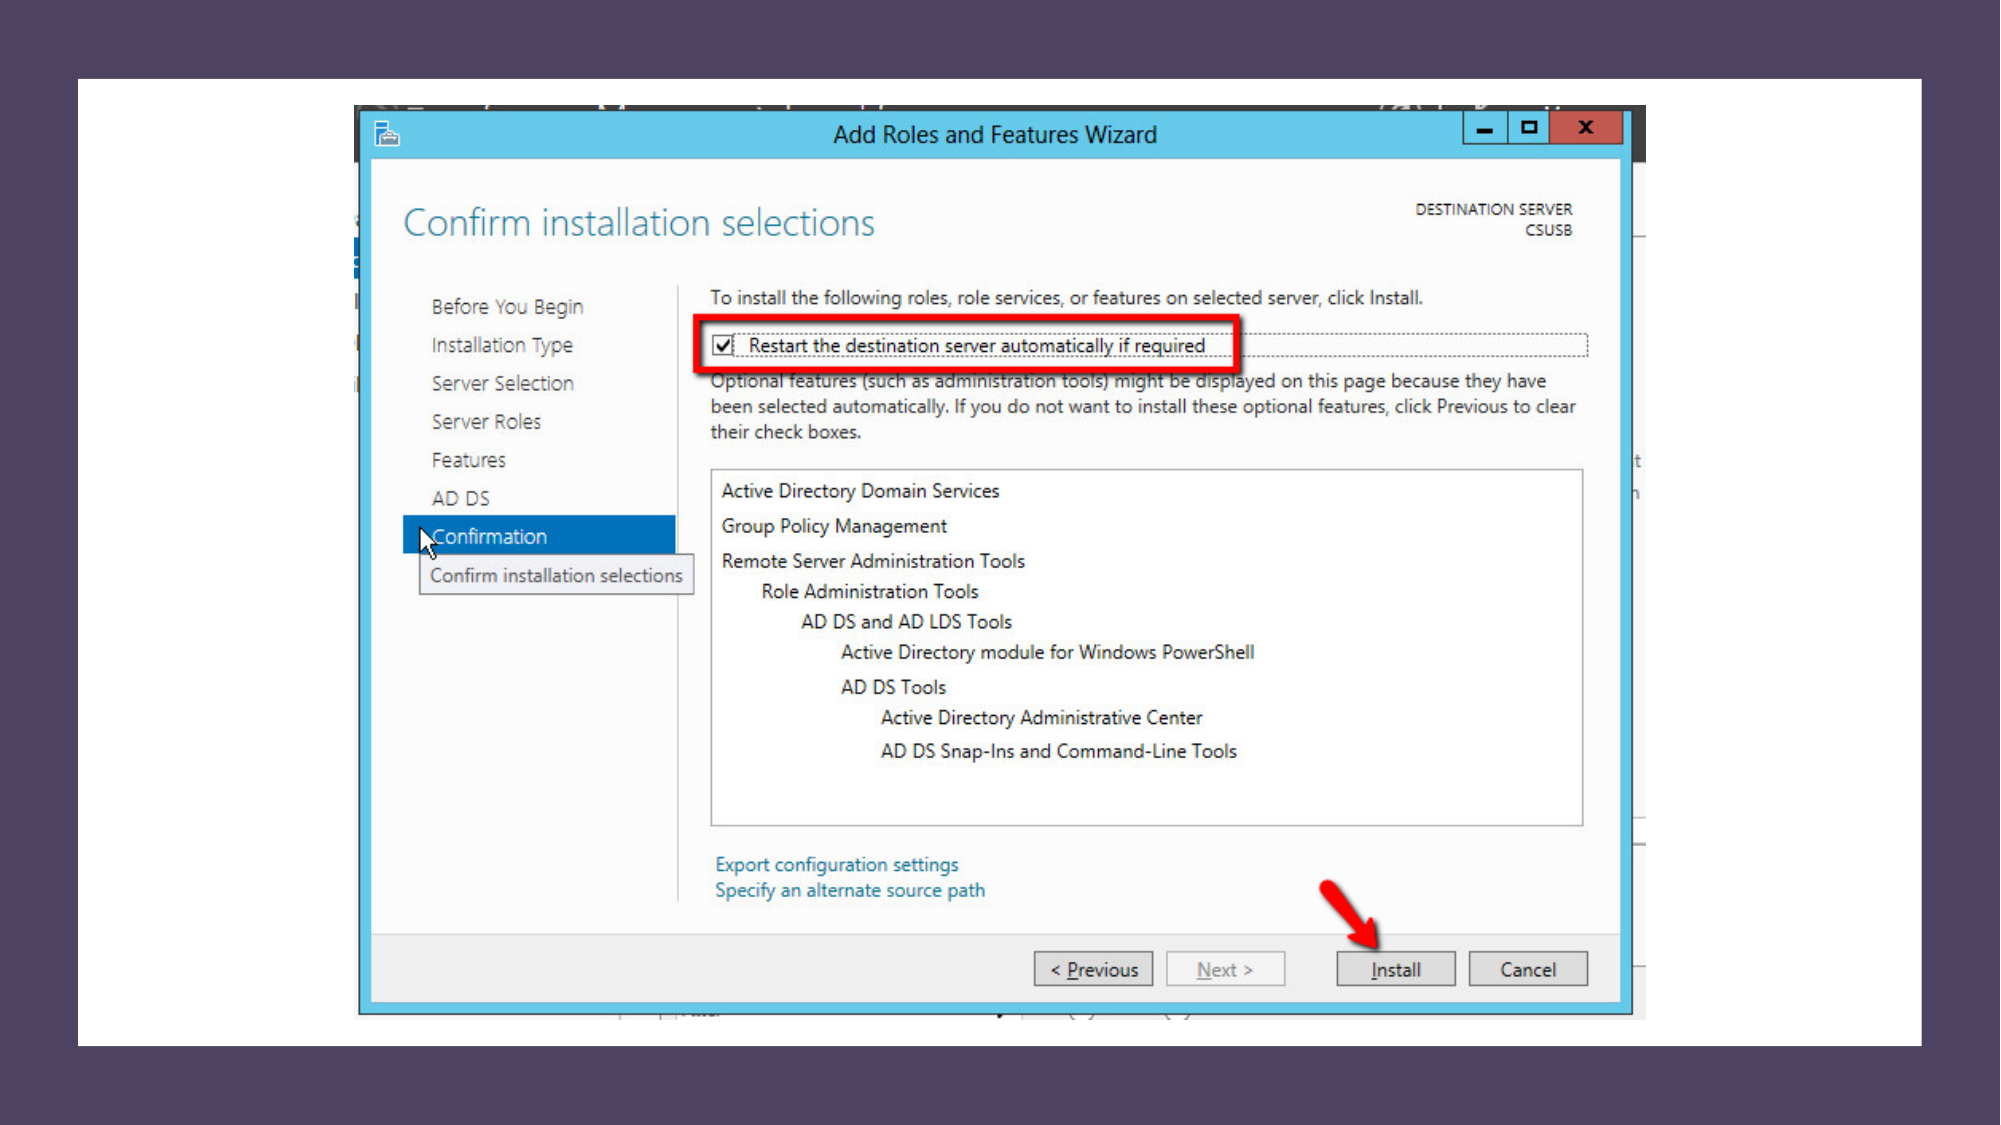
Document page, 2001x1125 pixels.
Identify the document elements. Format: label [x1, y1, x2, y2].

text_box [0, 0, 2000, 1125]
picture [354, 105, 1646, 1020]
text_box [77, 78, 1923, 1047]
